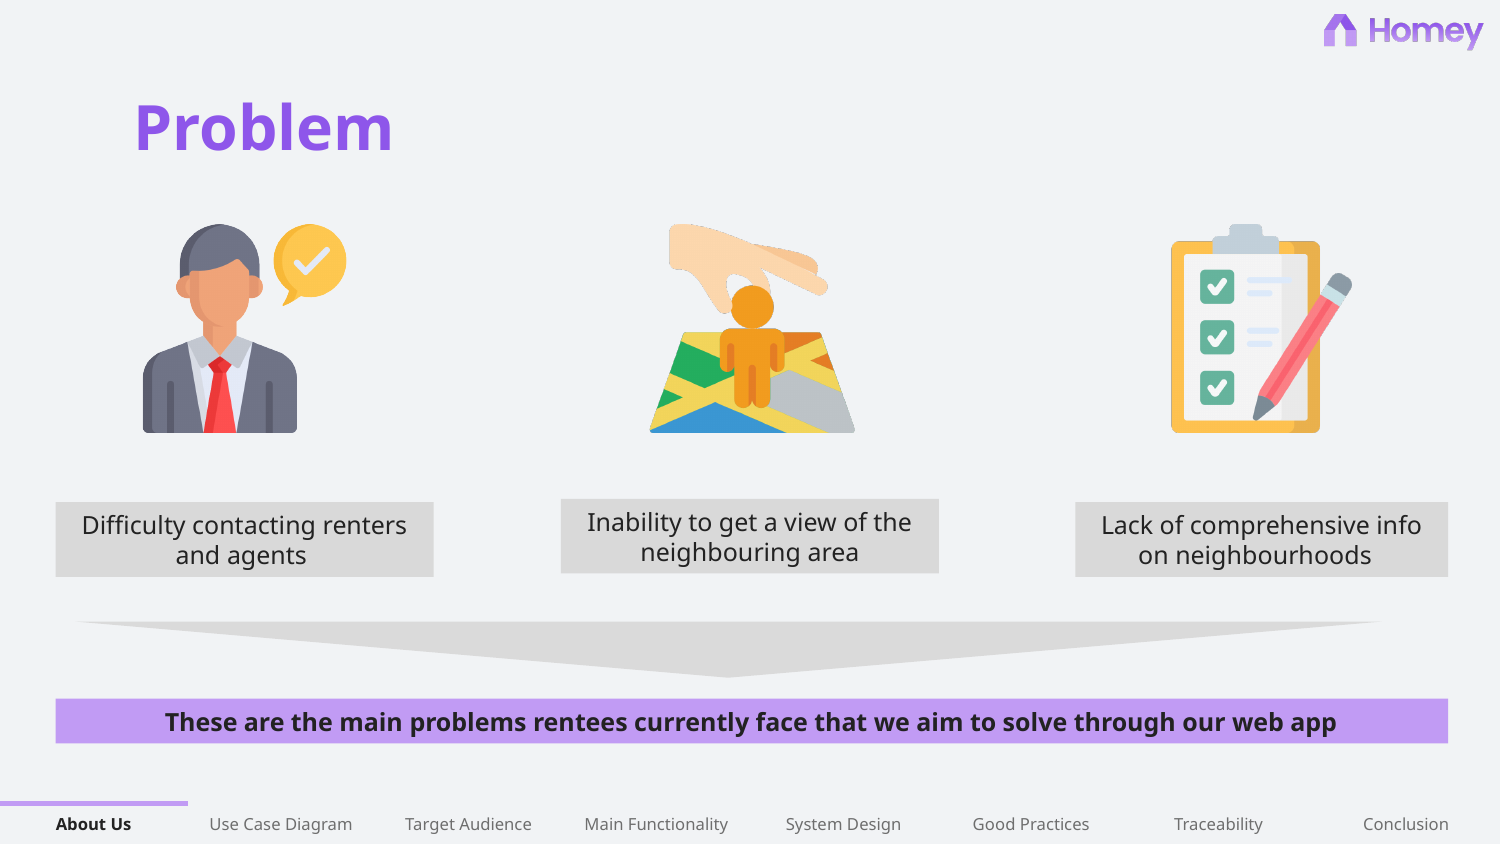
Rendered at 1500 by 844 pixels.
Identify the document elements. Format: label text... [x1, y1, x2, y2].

text_box [73, 619, 1384, 680]
picture [140, 224, 349, 433]
text_box Lack of comprehensive info on neighbourhoods [1075, 502, 1449, 577]
text_box These are the main problems rentees currently face that we aim to solve through our web app [55, 698, 1449, 744]
text_box Difficulty contacting renters and agents [55, 502, 434, 577]
picture [1324, 14, 1484, 51]
picture [1157, 224, 1366, 433]
picture [647, 224, 856, 433]
title Problem [118, 72, 1382, 167]
text_box Inability to get a view of the neighbouring area [560, 498, 939, 574]
